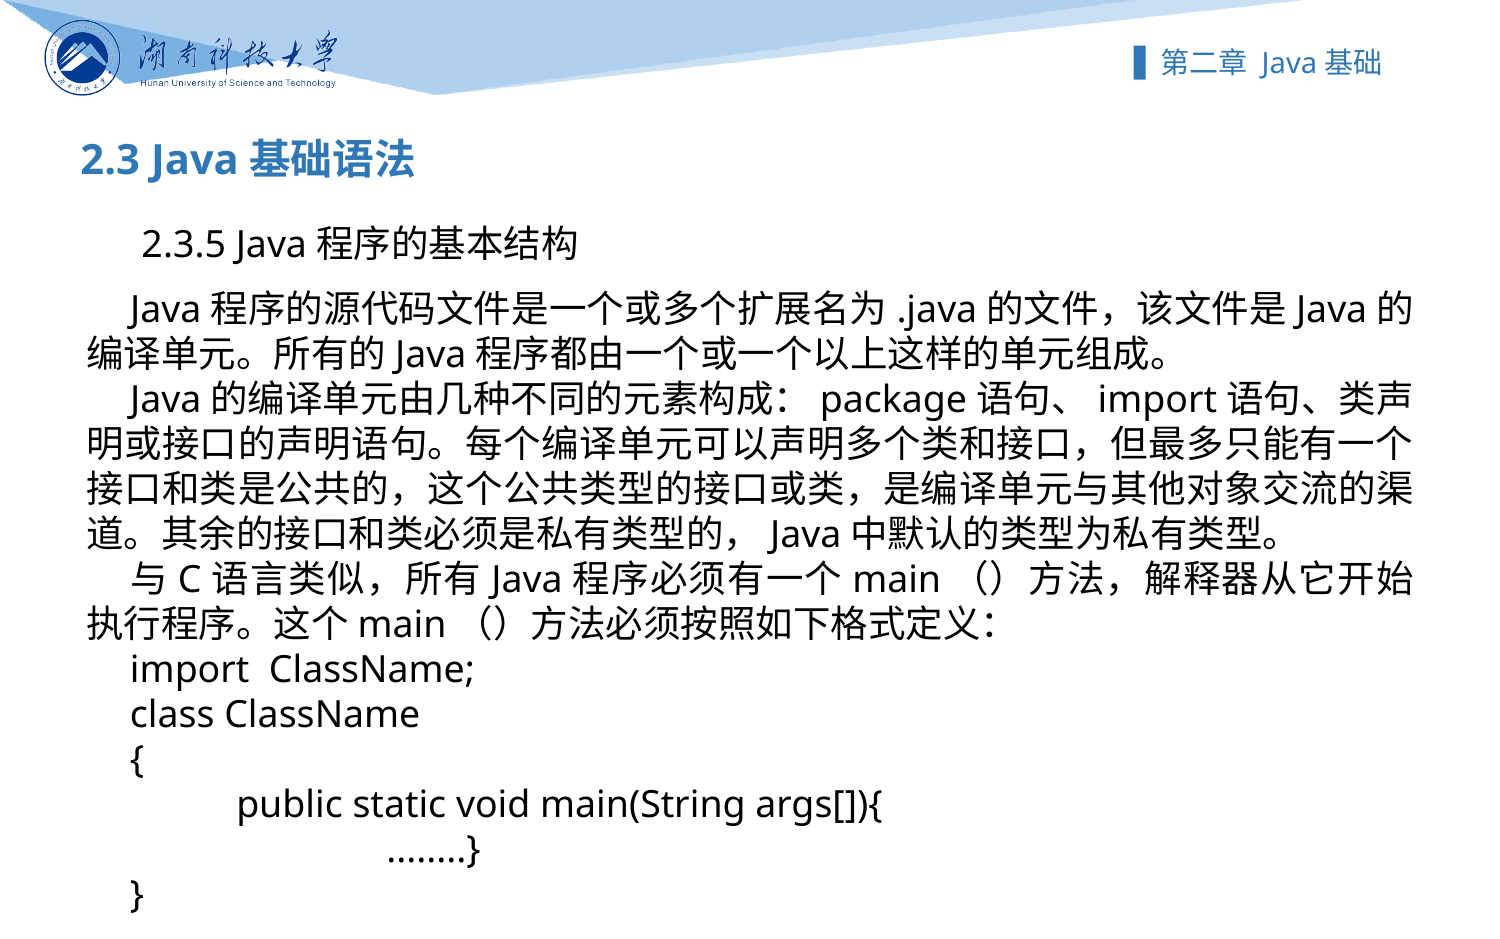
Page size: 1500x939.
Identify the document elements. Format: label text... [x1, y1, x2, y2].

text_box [1133, 37, 1486, 88]
text_box Java程序的源代码文件是一个或多个扩展名为.java的文件，该文件是Java的编译单元。所有的Java程序都由一个或一个以上这样的单元组成。 Java的编译单元由几种不同的元素构成：package语句、import语句、类声明或接口的声明语句。每个编译单元可以声明多个类和接口，但最多只能有一个接口和类是公共的，这个公共类型的接口或类，是编译单元与其他对象交流的渠道。其余的接口和类必须是私有类型的，Java中默认的类型为私有类型。 与C语言类似，所有Java程序必须有一个main（）方法，解释器从它开始执行程序。这个main（）方法必须按照如下格式定义： import ClassName; class ClassName { public static void main(String args[]){ ........} } [71, 277, 1429, 939]
picture [0, 0, 1330, 99]
text_box 2.3 Java基础语法 [65, 125, 711, 191]
text_box 2.3.5 Java程序的基本结构 [126, 212, 937, 273]
